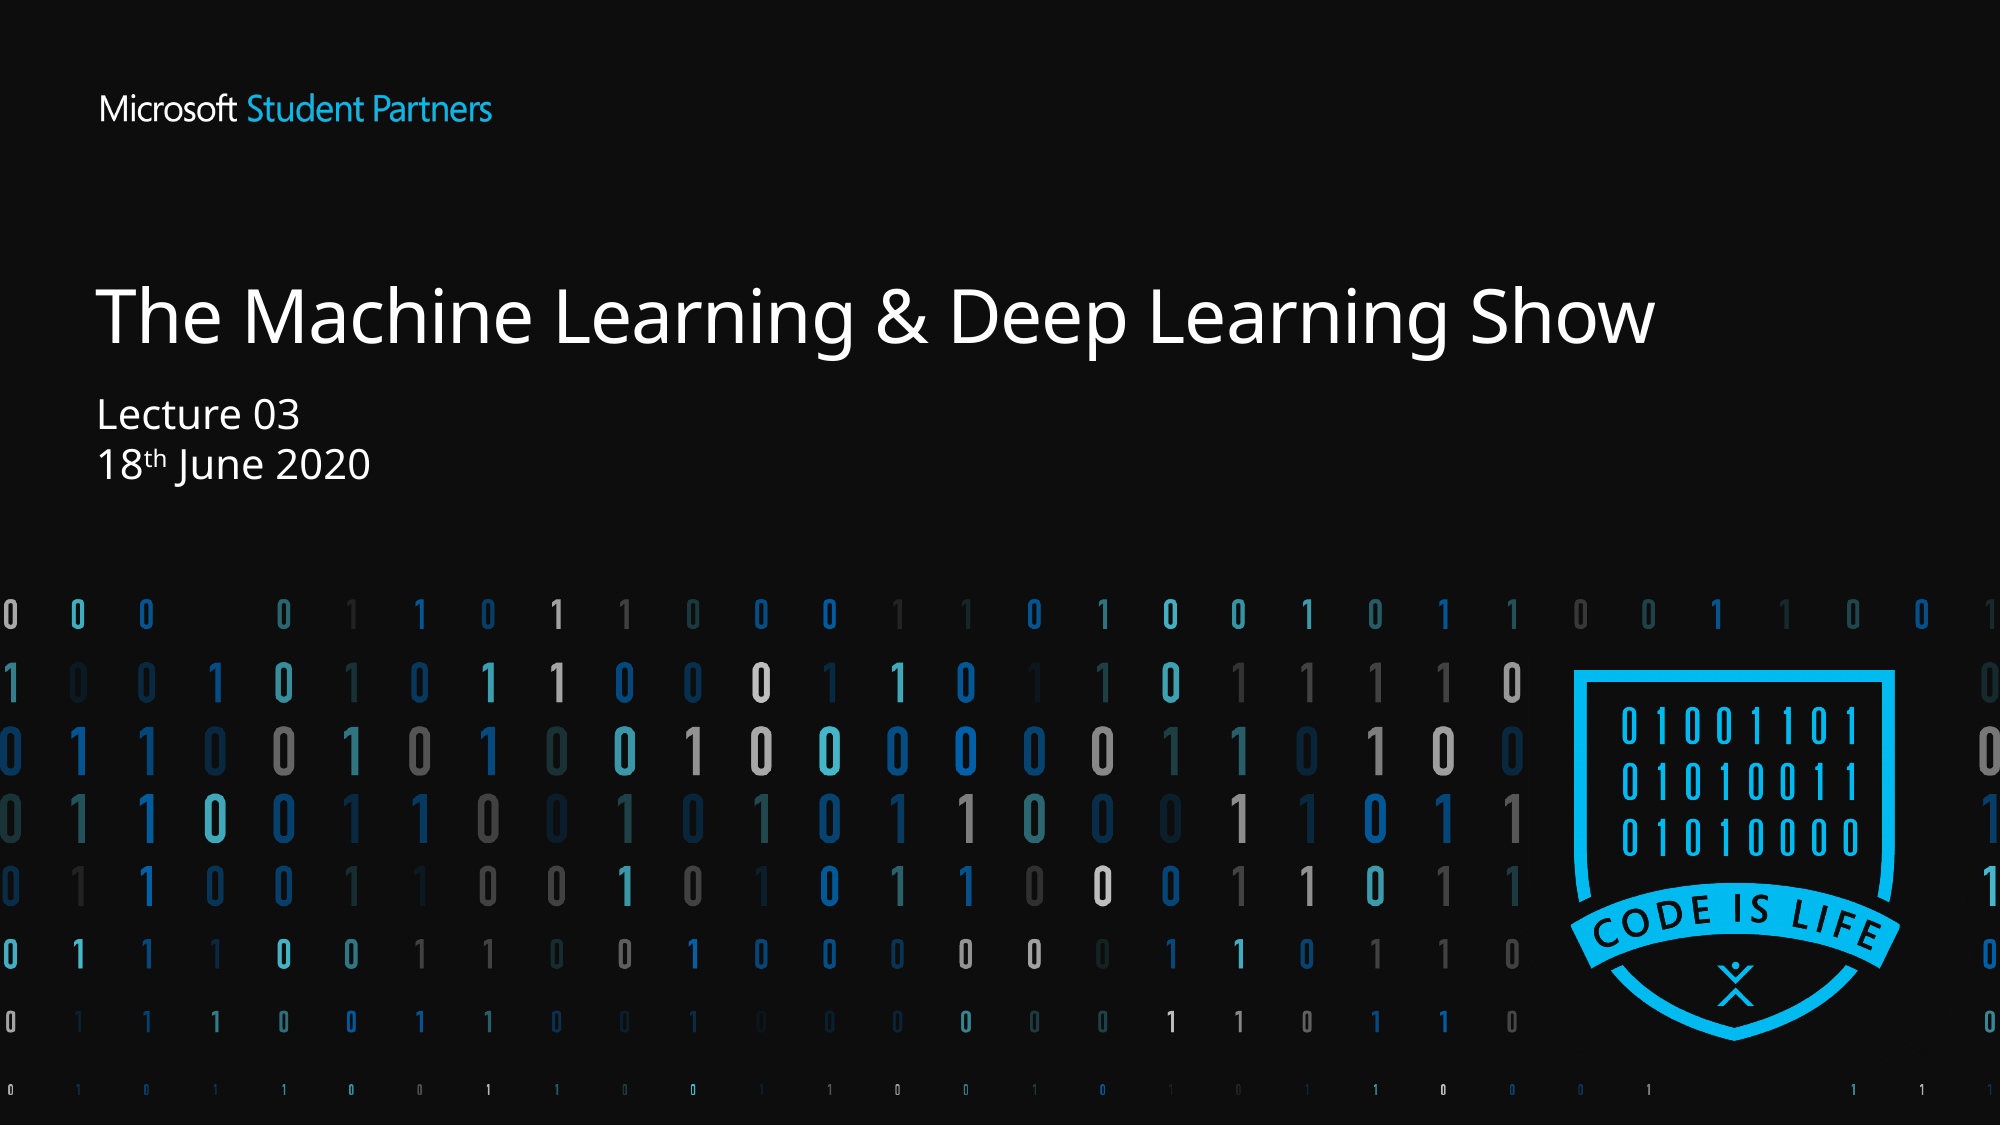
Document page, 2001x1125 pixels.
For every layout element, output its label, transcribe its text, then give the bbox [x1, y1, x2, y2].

list Lecture 03 18th June 2020 [95, 388, 1905, 490]
picture [95, 89, 496, 126]
picture [0, 562, 2000, 1095]
title The Machine Learning & Deep Learning Show [95, 267, 1905, 359]
